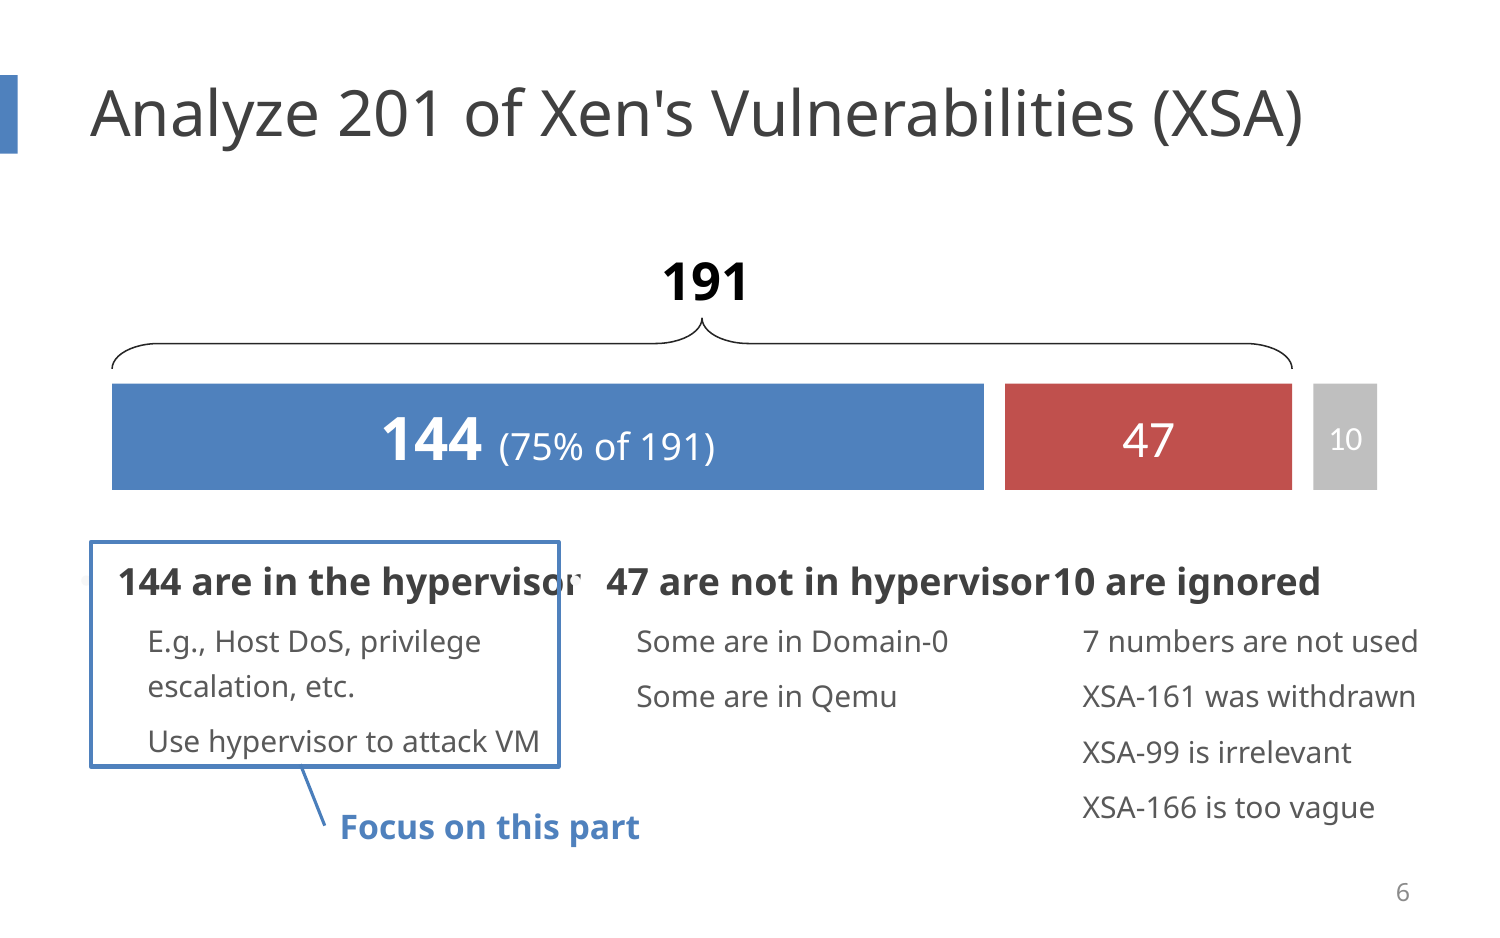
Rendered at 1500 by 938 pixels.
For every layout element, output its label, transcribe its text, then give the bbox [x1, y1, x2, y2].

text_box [300, 763, 325, 827]
text_box Focus on this part [324, 798, 676, 854]
text_box [89, 540, 561, 769]
text_box 47 [1003, 382, 1294, 492]
title Analyze 201 of Xen's Vulnerabilities (XSA) [75, 37, 1425, 186]
text_box 10 are ignored 7 numbers are not used XSA-161 was withdrawn XSA-99 is irrelevant XSA-166 is too vague [1075, 542, 1431, 841]
text_box [111, 319, 1293, 370]
text_box 47 are not in hypervisor Some are in Domain-0 Some are in Qemu [558, 542, 1075, 841]
text_box 144 (75% of 191) [110, 382, 986, 492]
slide_number 6 [1074, 868, 1425, 919]
text_box 10 [1311, 382, 1379, 492]
text_box 191 [646, 240, 766, 319]
text_box 144 are in the hypervisor E.g., Host DoS, privilege escalation, etc. Use hypervisor to attack VM [69, 542, 665, 863]
